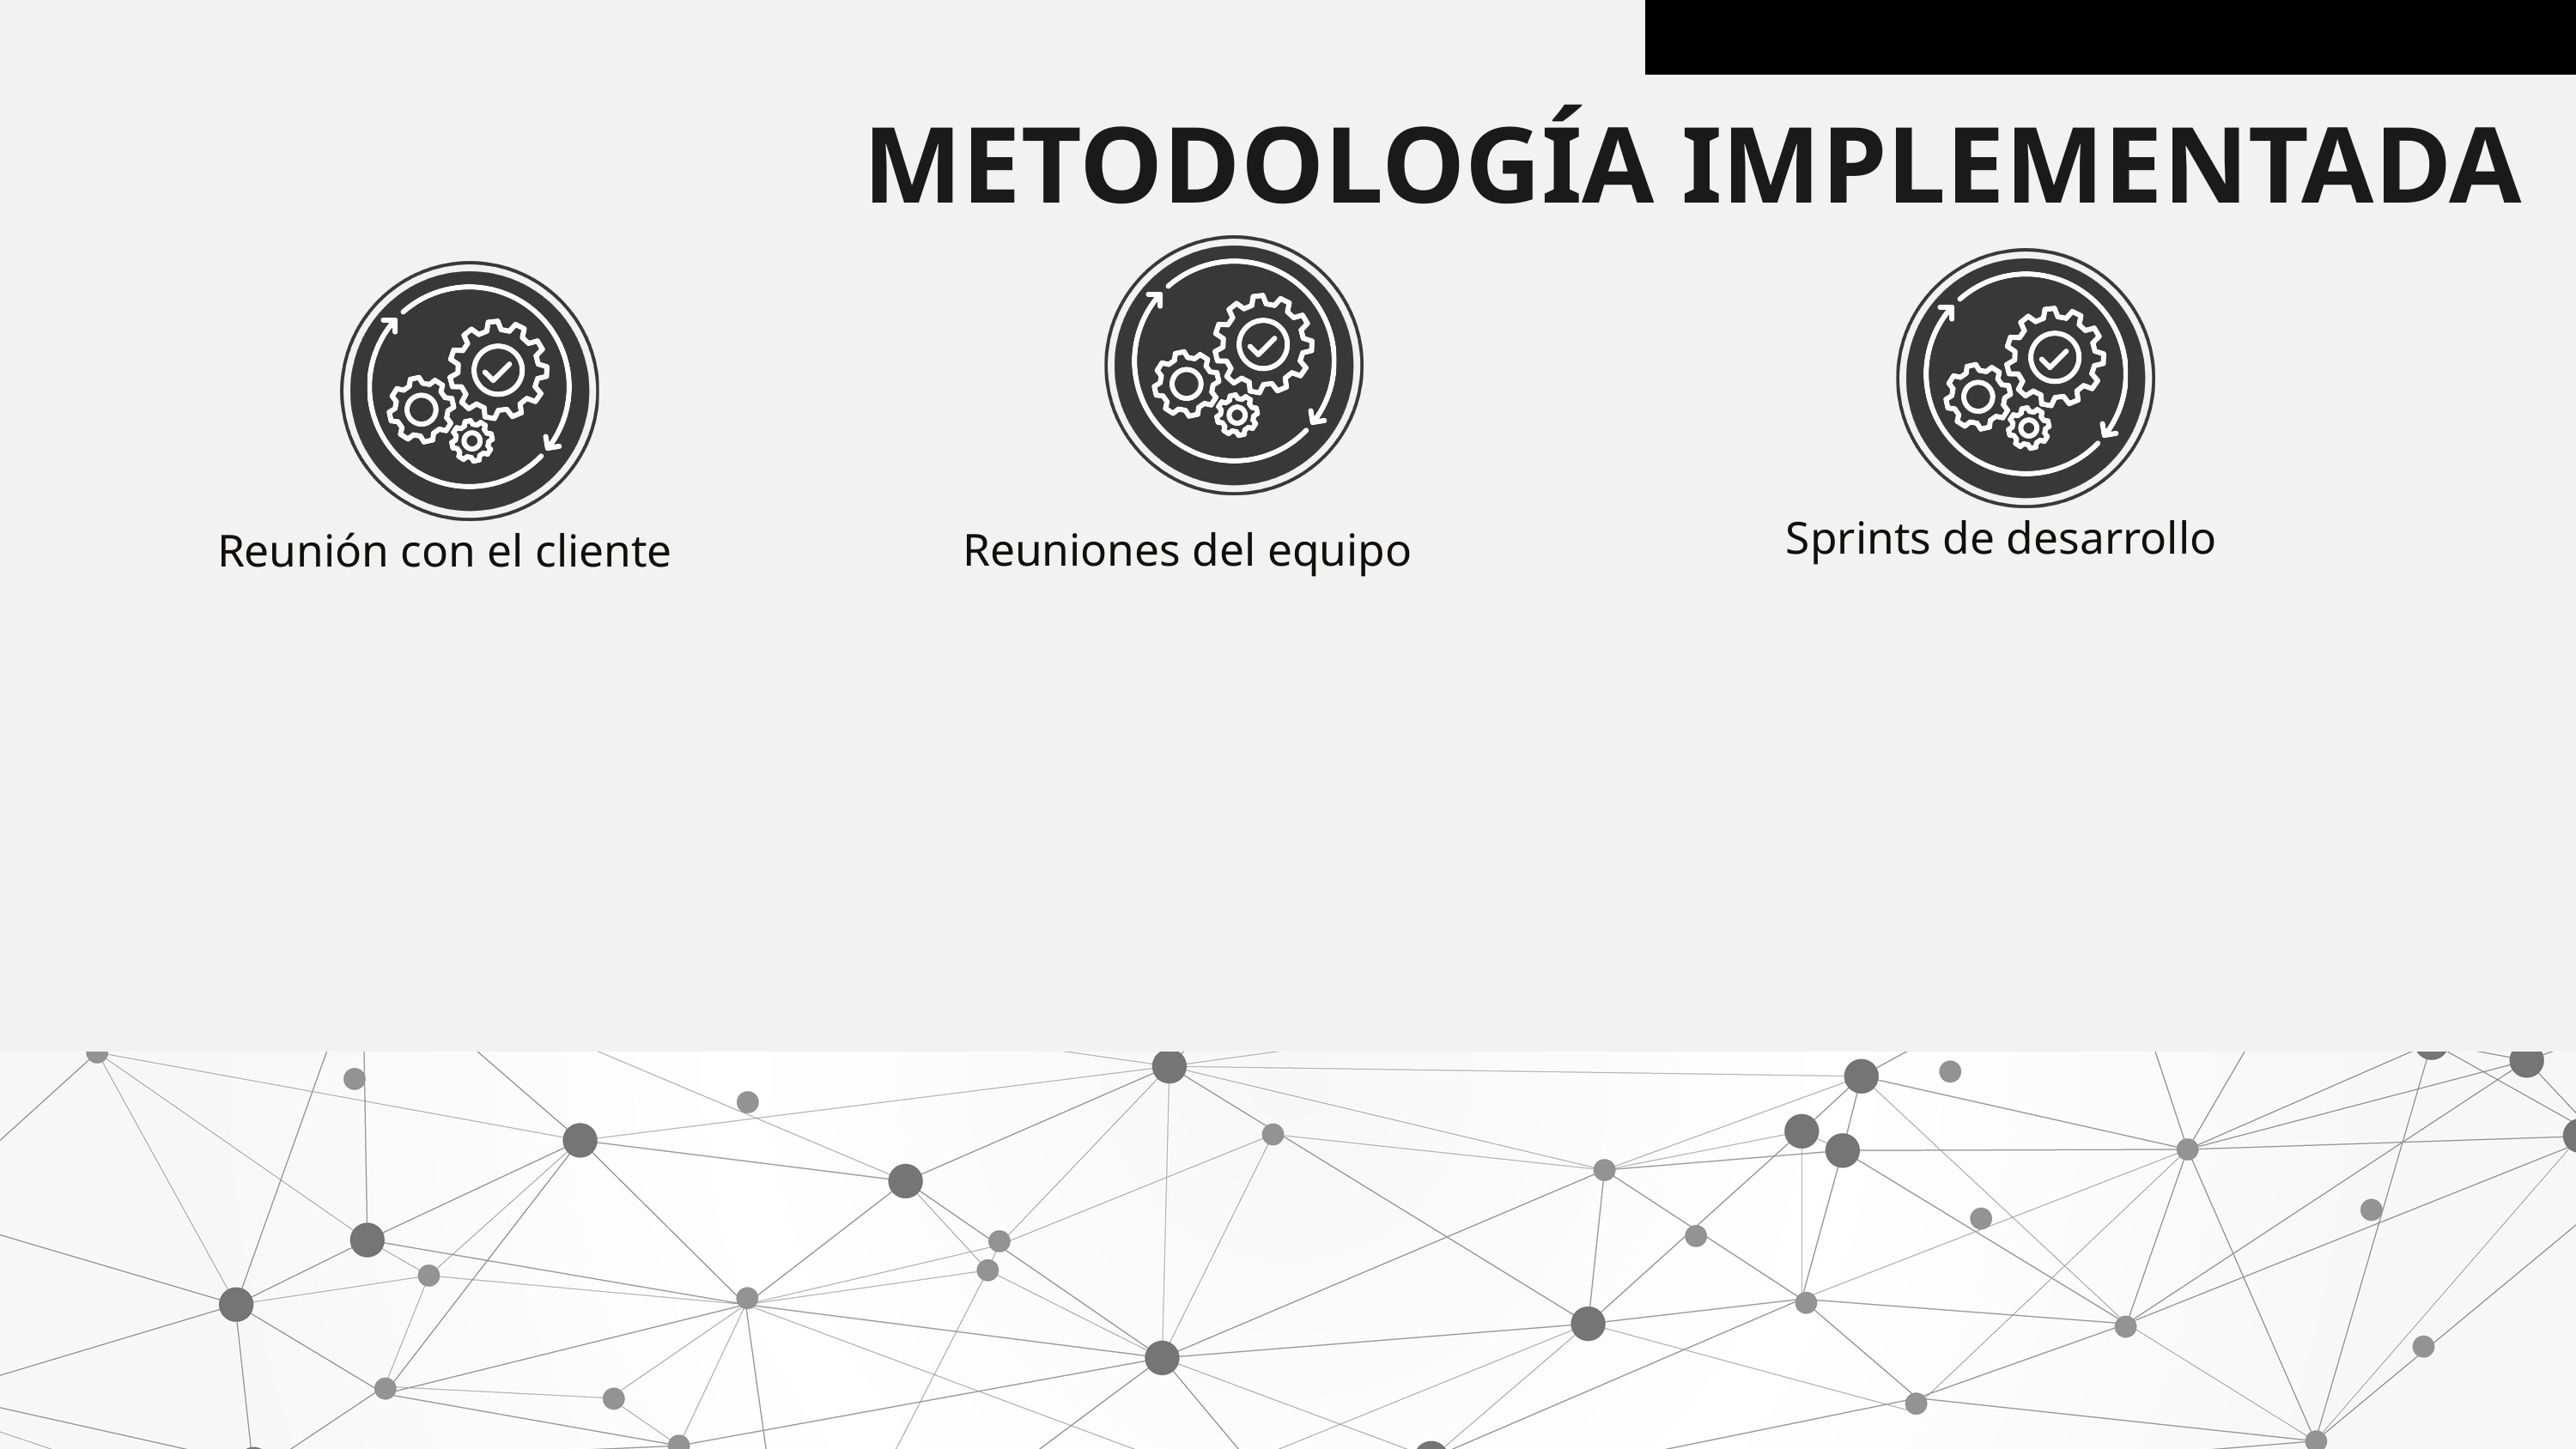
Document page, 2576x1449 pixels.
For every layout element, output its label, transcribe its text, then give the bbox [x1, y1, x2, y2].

text_box METODOLOGÍA IMPLEMENTADA [835, 98, 2550, 225]
text_box [1923, 271, 2129, 476]
text_box Sprints de desarrollo [1786, 500, 2416, 563]
text_box Reuniones del equipo [963, 512, 1506, 575]
text_box [0, 1052, 2576, 1449]
text_box [1104, 235, 1364, 495]
text_box [367, 284, 572, 489]
text_box [1132, 258, 1337, 464]
text_box [1896, 248, 2155, 500]
text_box [339, 261, 599, 521]
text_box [1644, 0, 2576, 75]
text_box Reunión con el cliente [217, 513, 761, 576]
